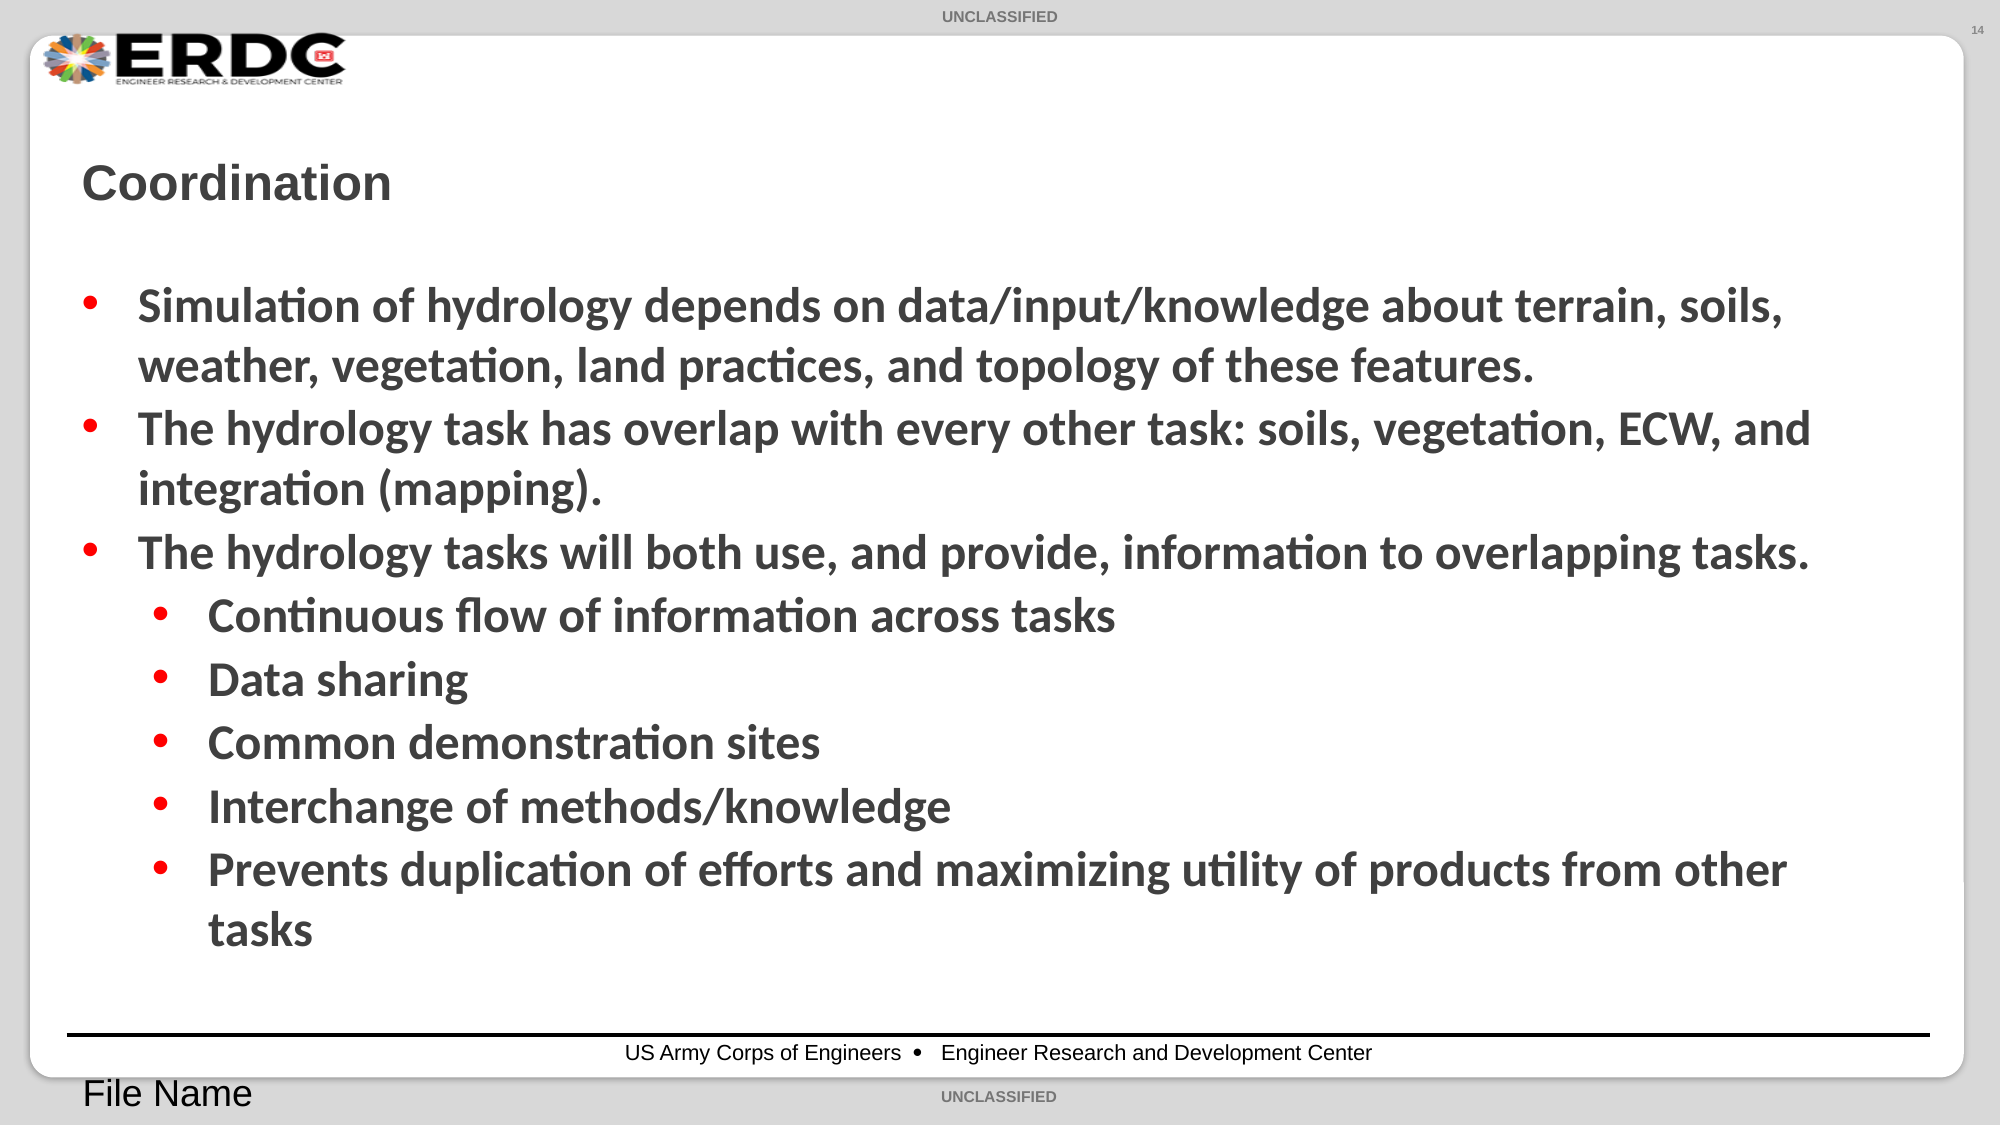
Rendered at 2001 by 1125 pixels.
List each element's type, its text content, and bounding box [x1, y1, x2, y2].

list Simulation of hydrology depends on data/input/knowledge about terrain, soils, weather, vegetation, land practices, and topology of these features. The hydrology task has overlap with every other task: soils, vegetation, ECW, and integration (mapping). The hydrology tasks will both use, and provide, information to overlapping tasks. Continuous flow of information across tasks Data sharing Common demonstration sites Interchange of methods/knowledge Prevents duplication of efforts and maximizing utility of products from other tasks [66, 200, 1901, 976]
footer File Name [67, 1061, 703, 1098]
slide_number 14 [1840, 0, 2000, 60]
picture [29, 13, 371, 105]
title Coordination [66, 114, 1901, 200]
